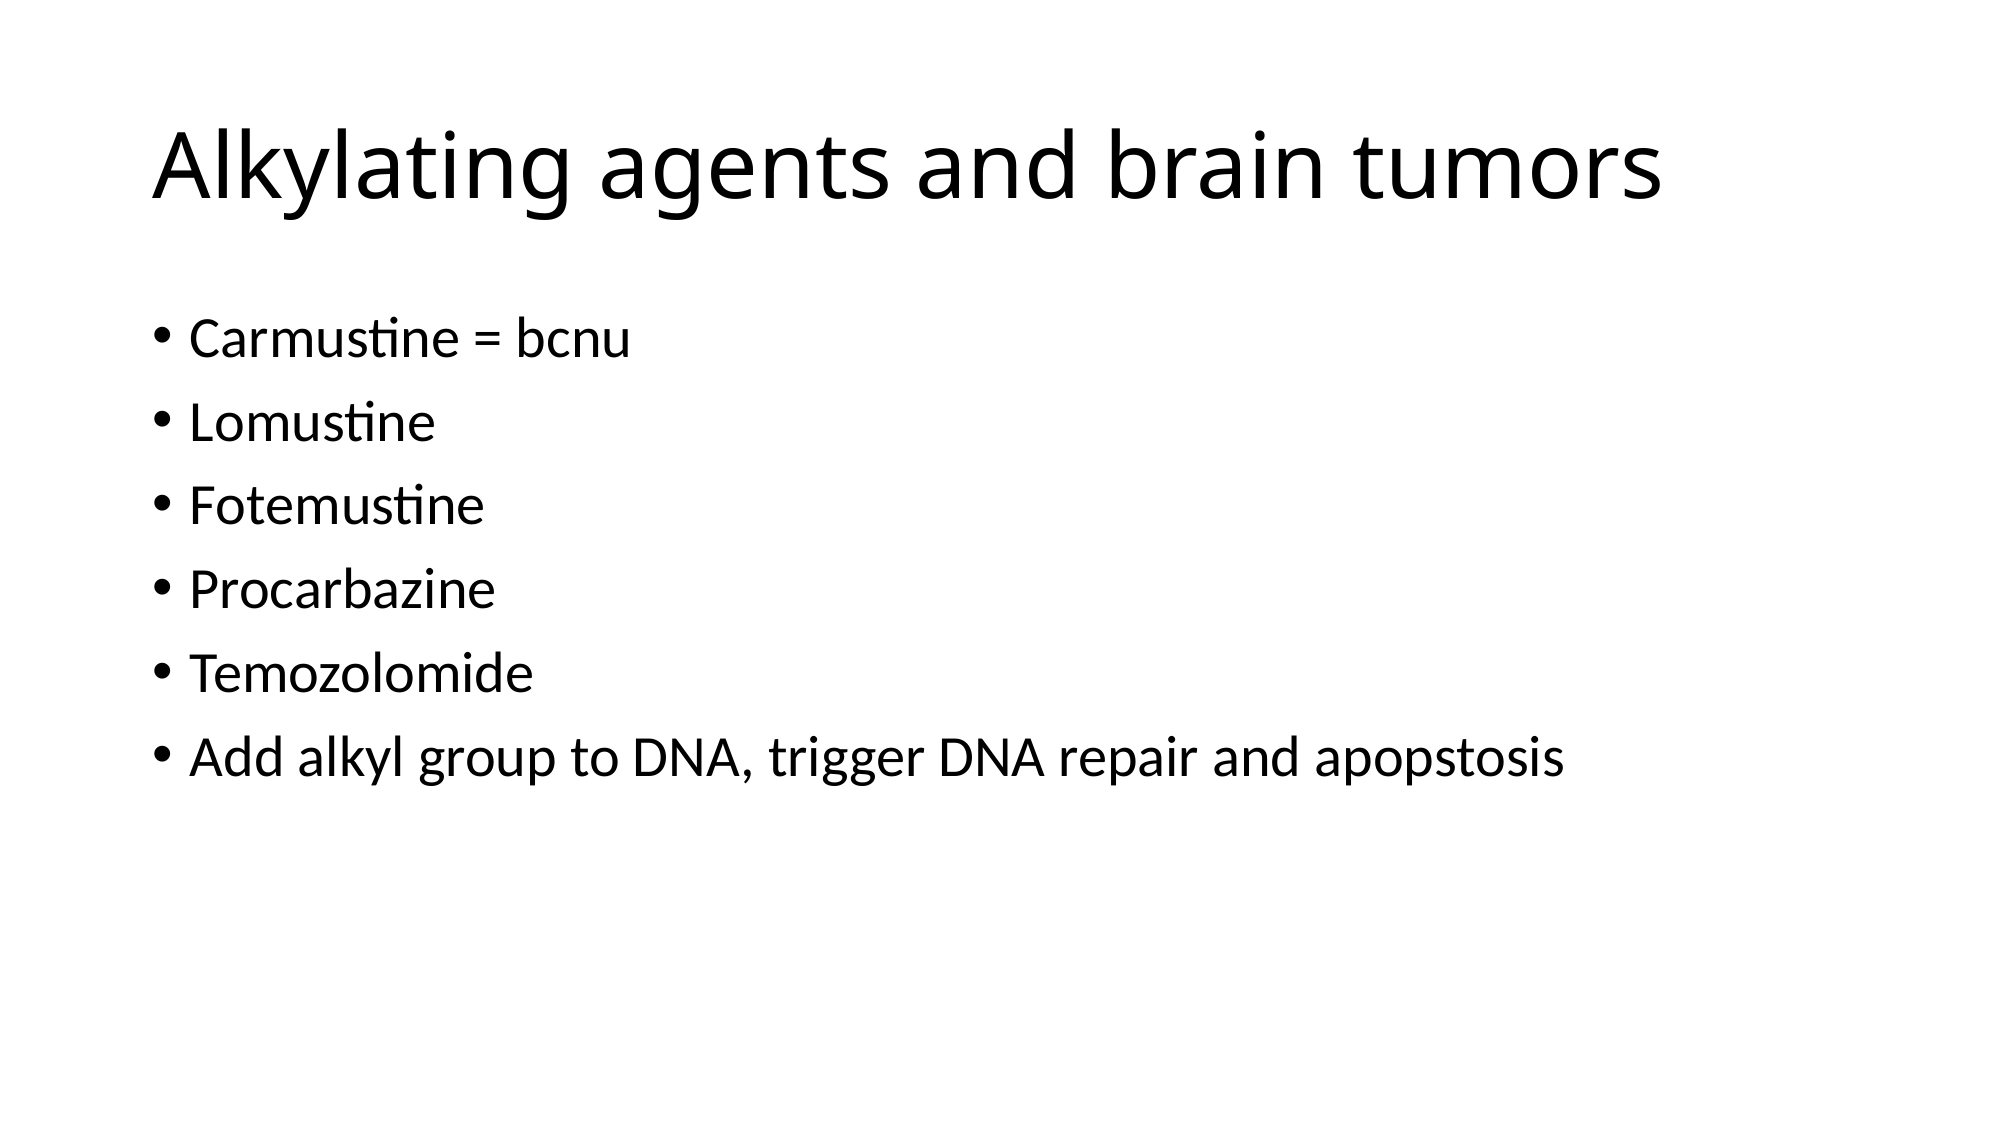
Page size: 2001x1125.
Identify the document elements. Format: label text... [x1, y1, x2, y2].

title Alkylating agents and brain tumors [137, 59, 1863, 278]
list Carmustine = bcnu Lomustine Fotemustine Procarbazine Temozolomide Add alkyl group to DNA, trigger DNA repair and apopstosis [137, 299, 1863, 1014]
